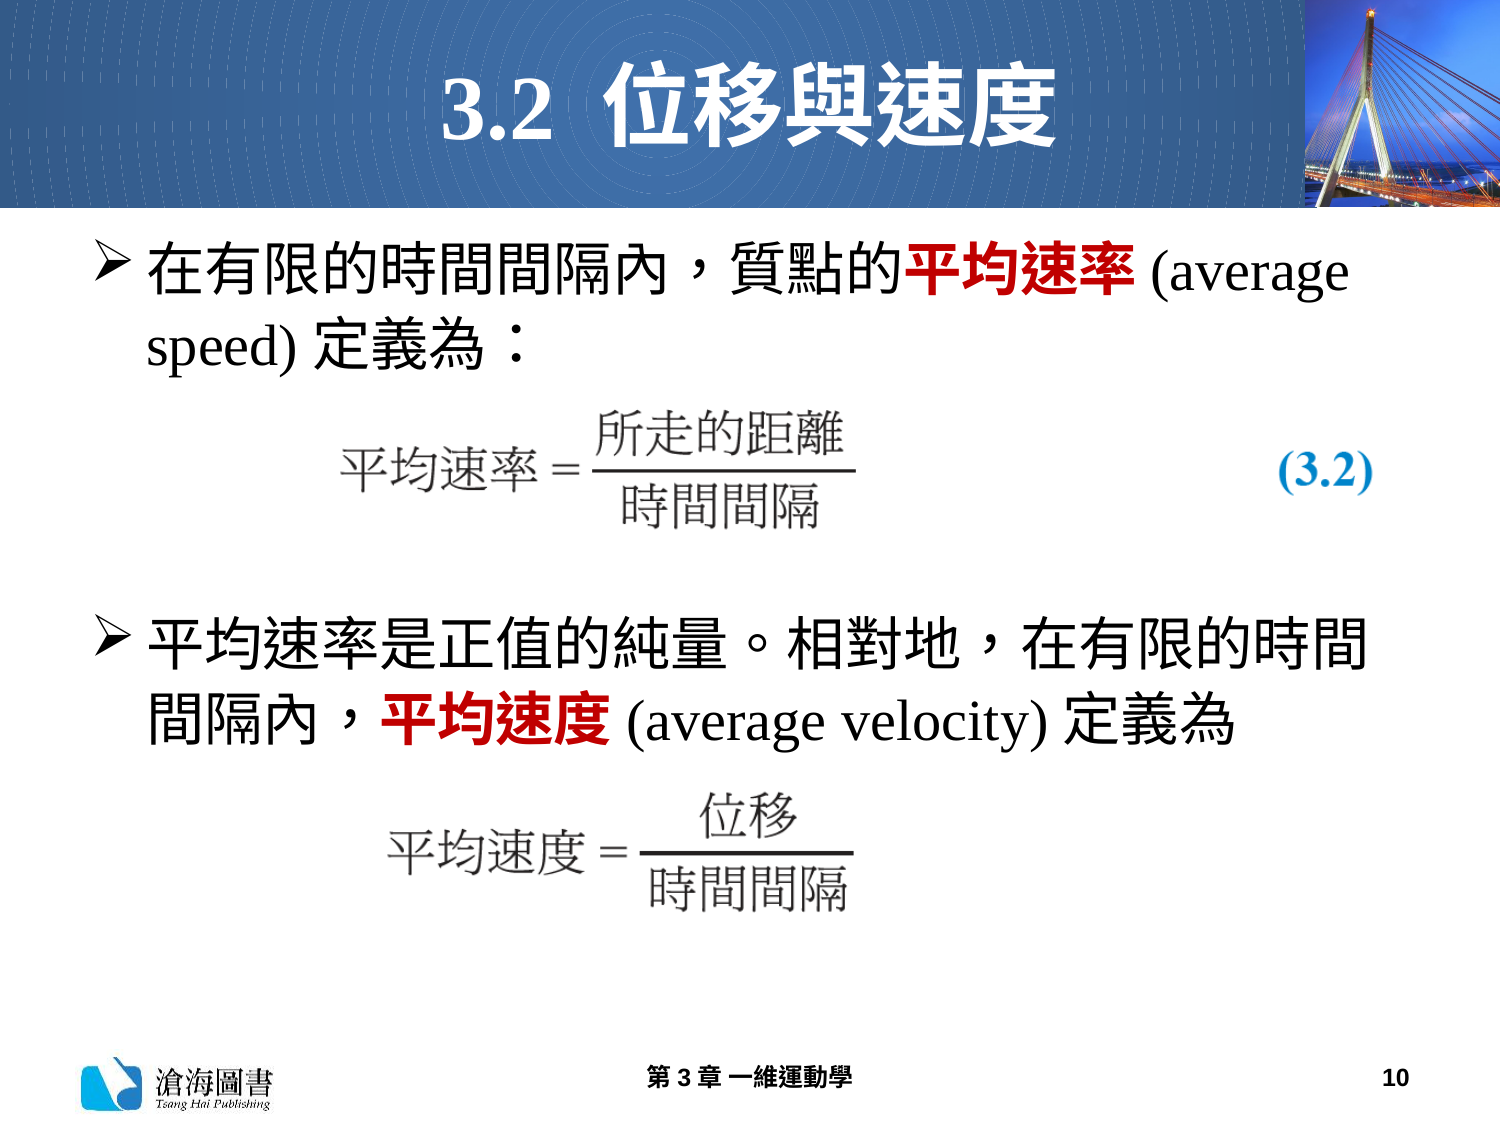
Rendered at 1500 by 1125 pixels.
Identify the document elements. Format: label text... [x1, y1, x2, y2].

title 3.2 位移與速度 [75, 21, 1425, 185]
slide_number 10 [1074, 1046, 1425, 1107]
footer 第3章 一維運動學 [512, 1046, 988, 1107]
picture [371, 786, 880, 926]
list 在有限的時間間隔內，質點的平均速率(average speed)定義為： 平均速率是正值的純量。相對地，在有限的時間間隔內，平均速度(average velocity)定義為 [75, 219, 1425, 1043]
picture [300, 396, 1378, 547]
picture [1305, 0, 1500, 207]
picture [75, 1049, 274, 1118]
